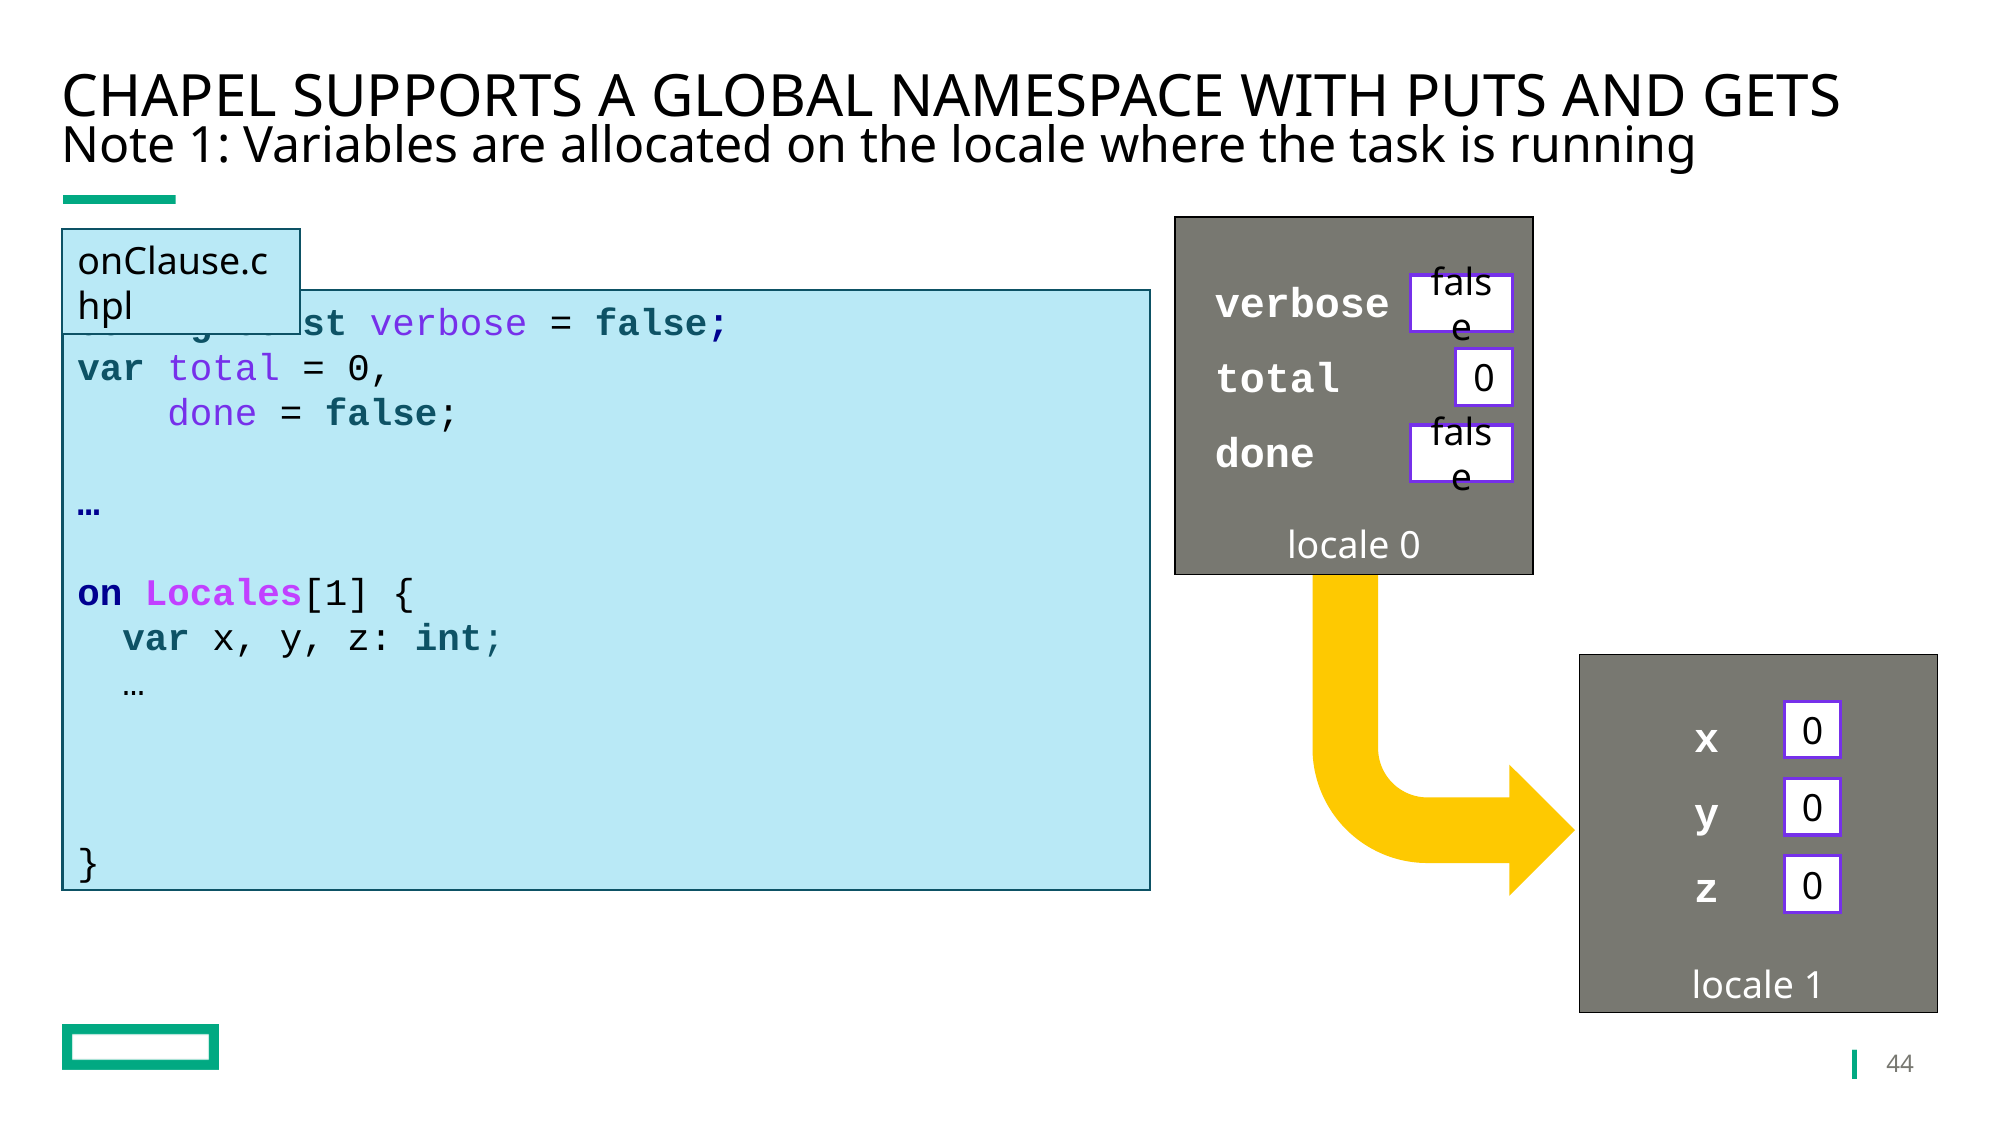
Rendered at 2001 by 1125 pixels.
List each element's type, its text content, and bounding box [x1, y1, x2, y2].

text_box 44 [1837, 1033, 1950, 1094]
text_box 0 [1783, 700, 1842, 759]
text_box onClause.chpl [61, 228, 301, 335]
text_box x y z locale 1 [1579, 654, 1938, 1013]
list Note 1: Variables are allocated on the locale where the task is running [42, 111, 1942, 183]
picture [1852, 1043, 1857, 1079]
text_box config const verbose = false; var total = 0, done = false; … on Locales[1] { var x, y, z: int; … } [61, 289, 1151, 891]
title Chapel Supports a Global Namespace with Puts and Gets [42, 60, 1927, 135]
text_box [1174, 216, 1534, 575]
text_box 0 [1783, 855, 1842, 913]
text_box [1311, 575, 1577, 899]
picture [62, 1024, 219, 1070]
text_box 0 [1783, 777, 1842, 836]
